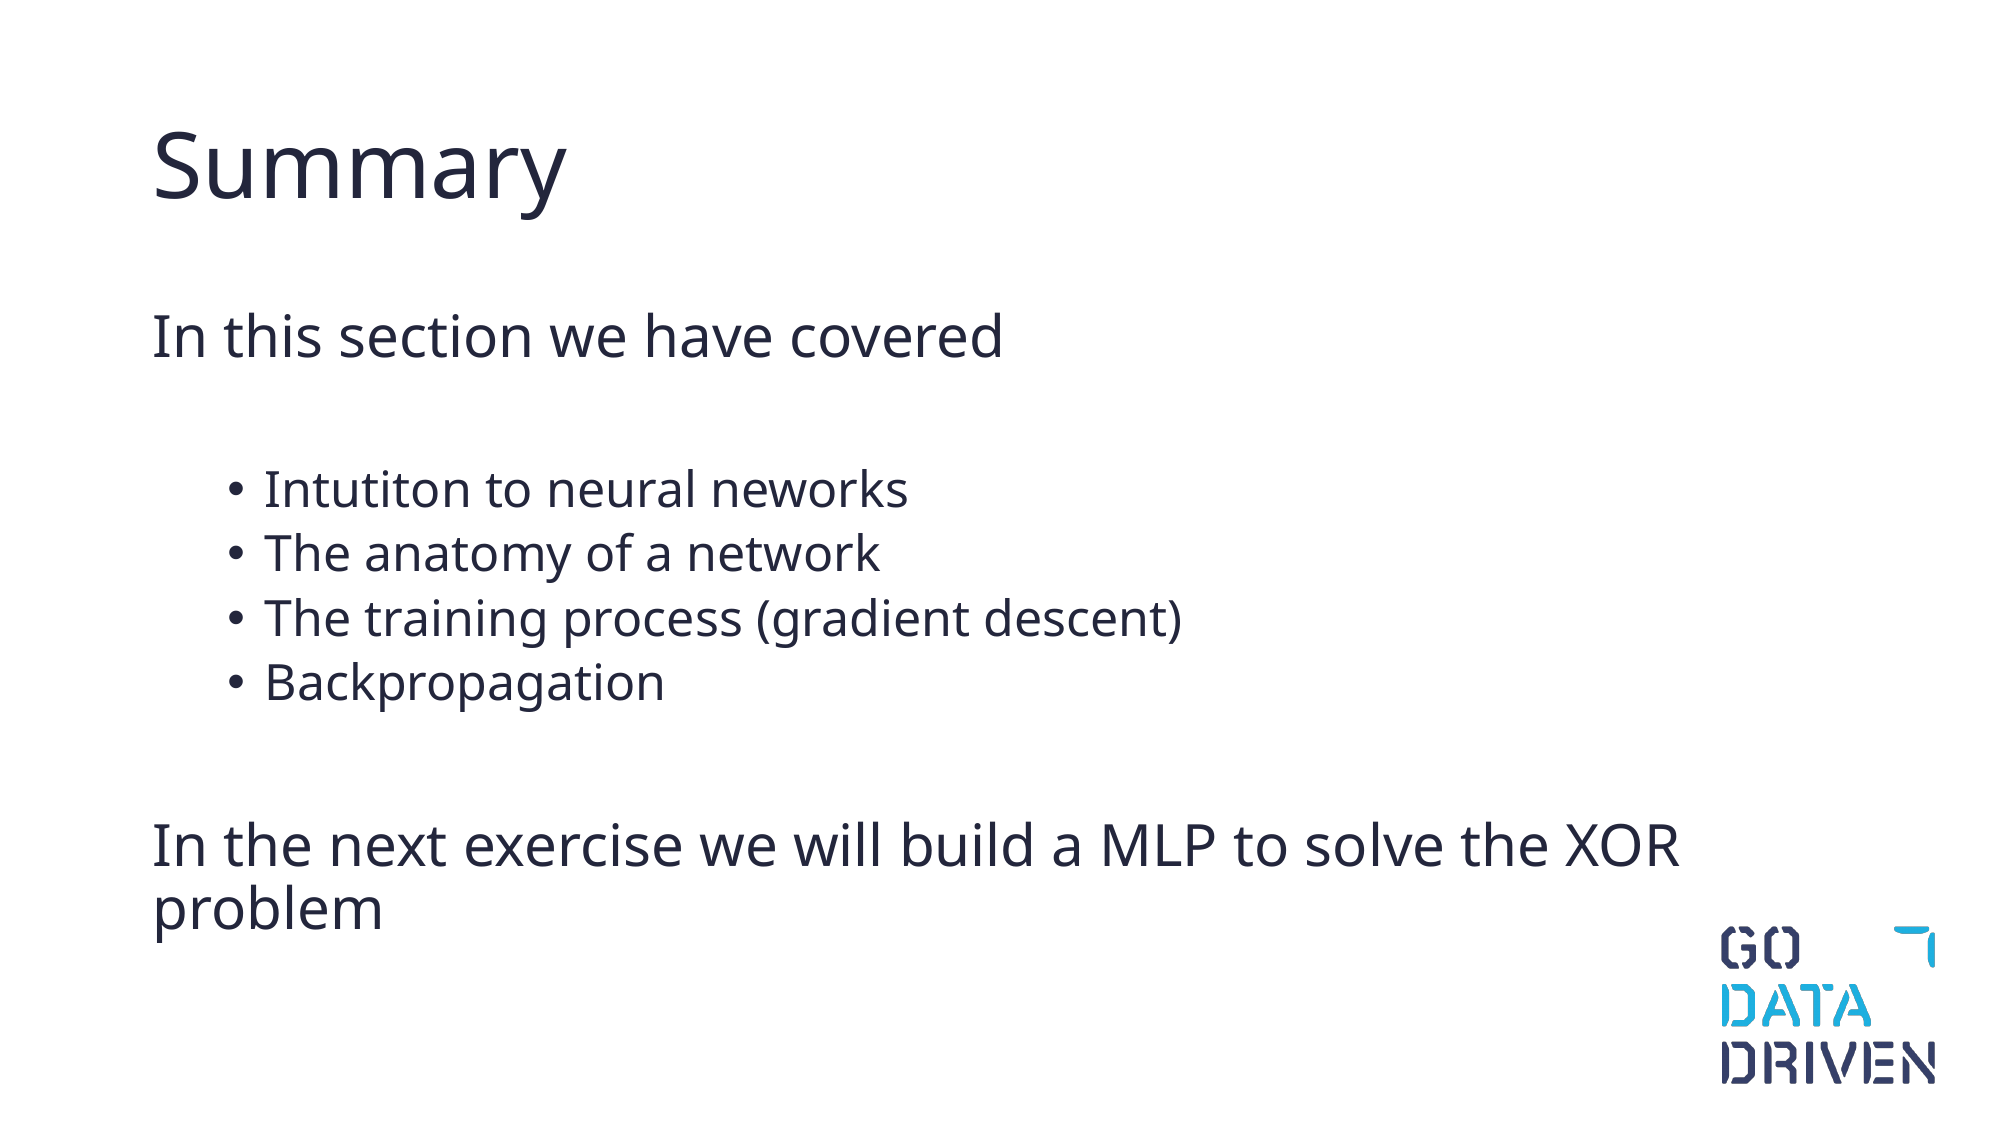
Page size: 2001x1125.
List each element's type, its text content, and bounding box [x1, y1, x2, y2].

picture [1721, 926, 1935, 1084]
title Summary [137, 59, 1863, 278]
list In this section we have covered Intutiton to neural neworks The anatomy of a network The training process (gradient descent) Backpropagation In the next exercise we will build a MLP to solve the XOR problem [137, 299, 1863, 1014]
